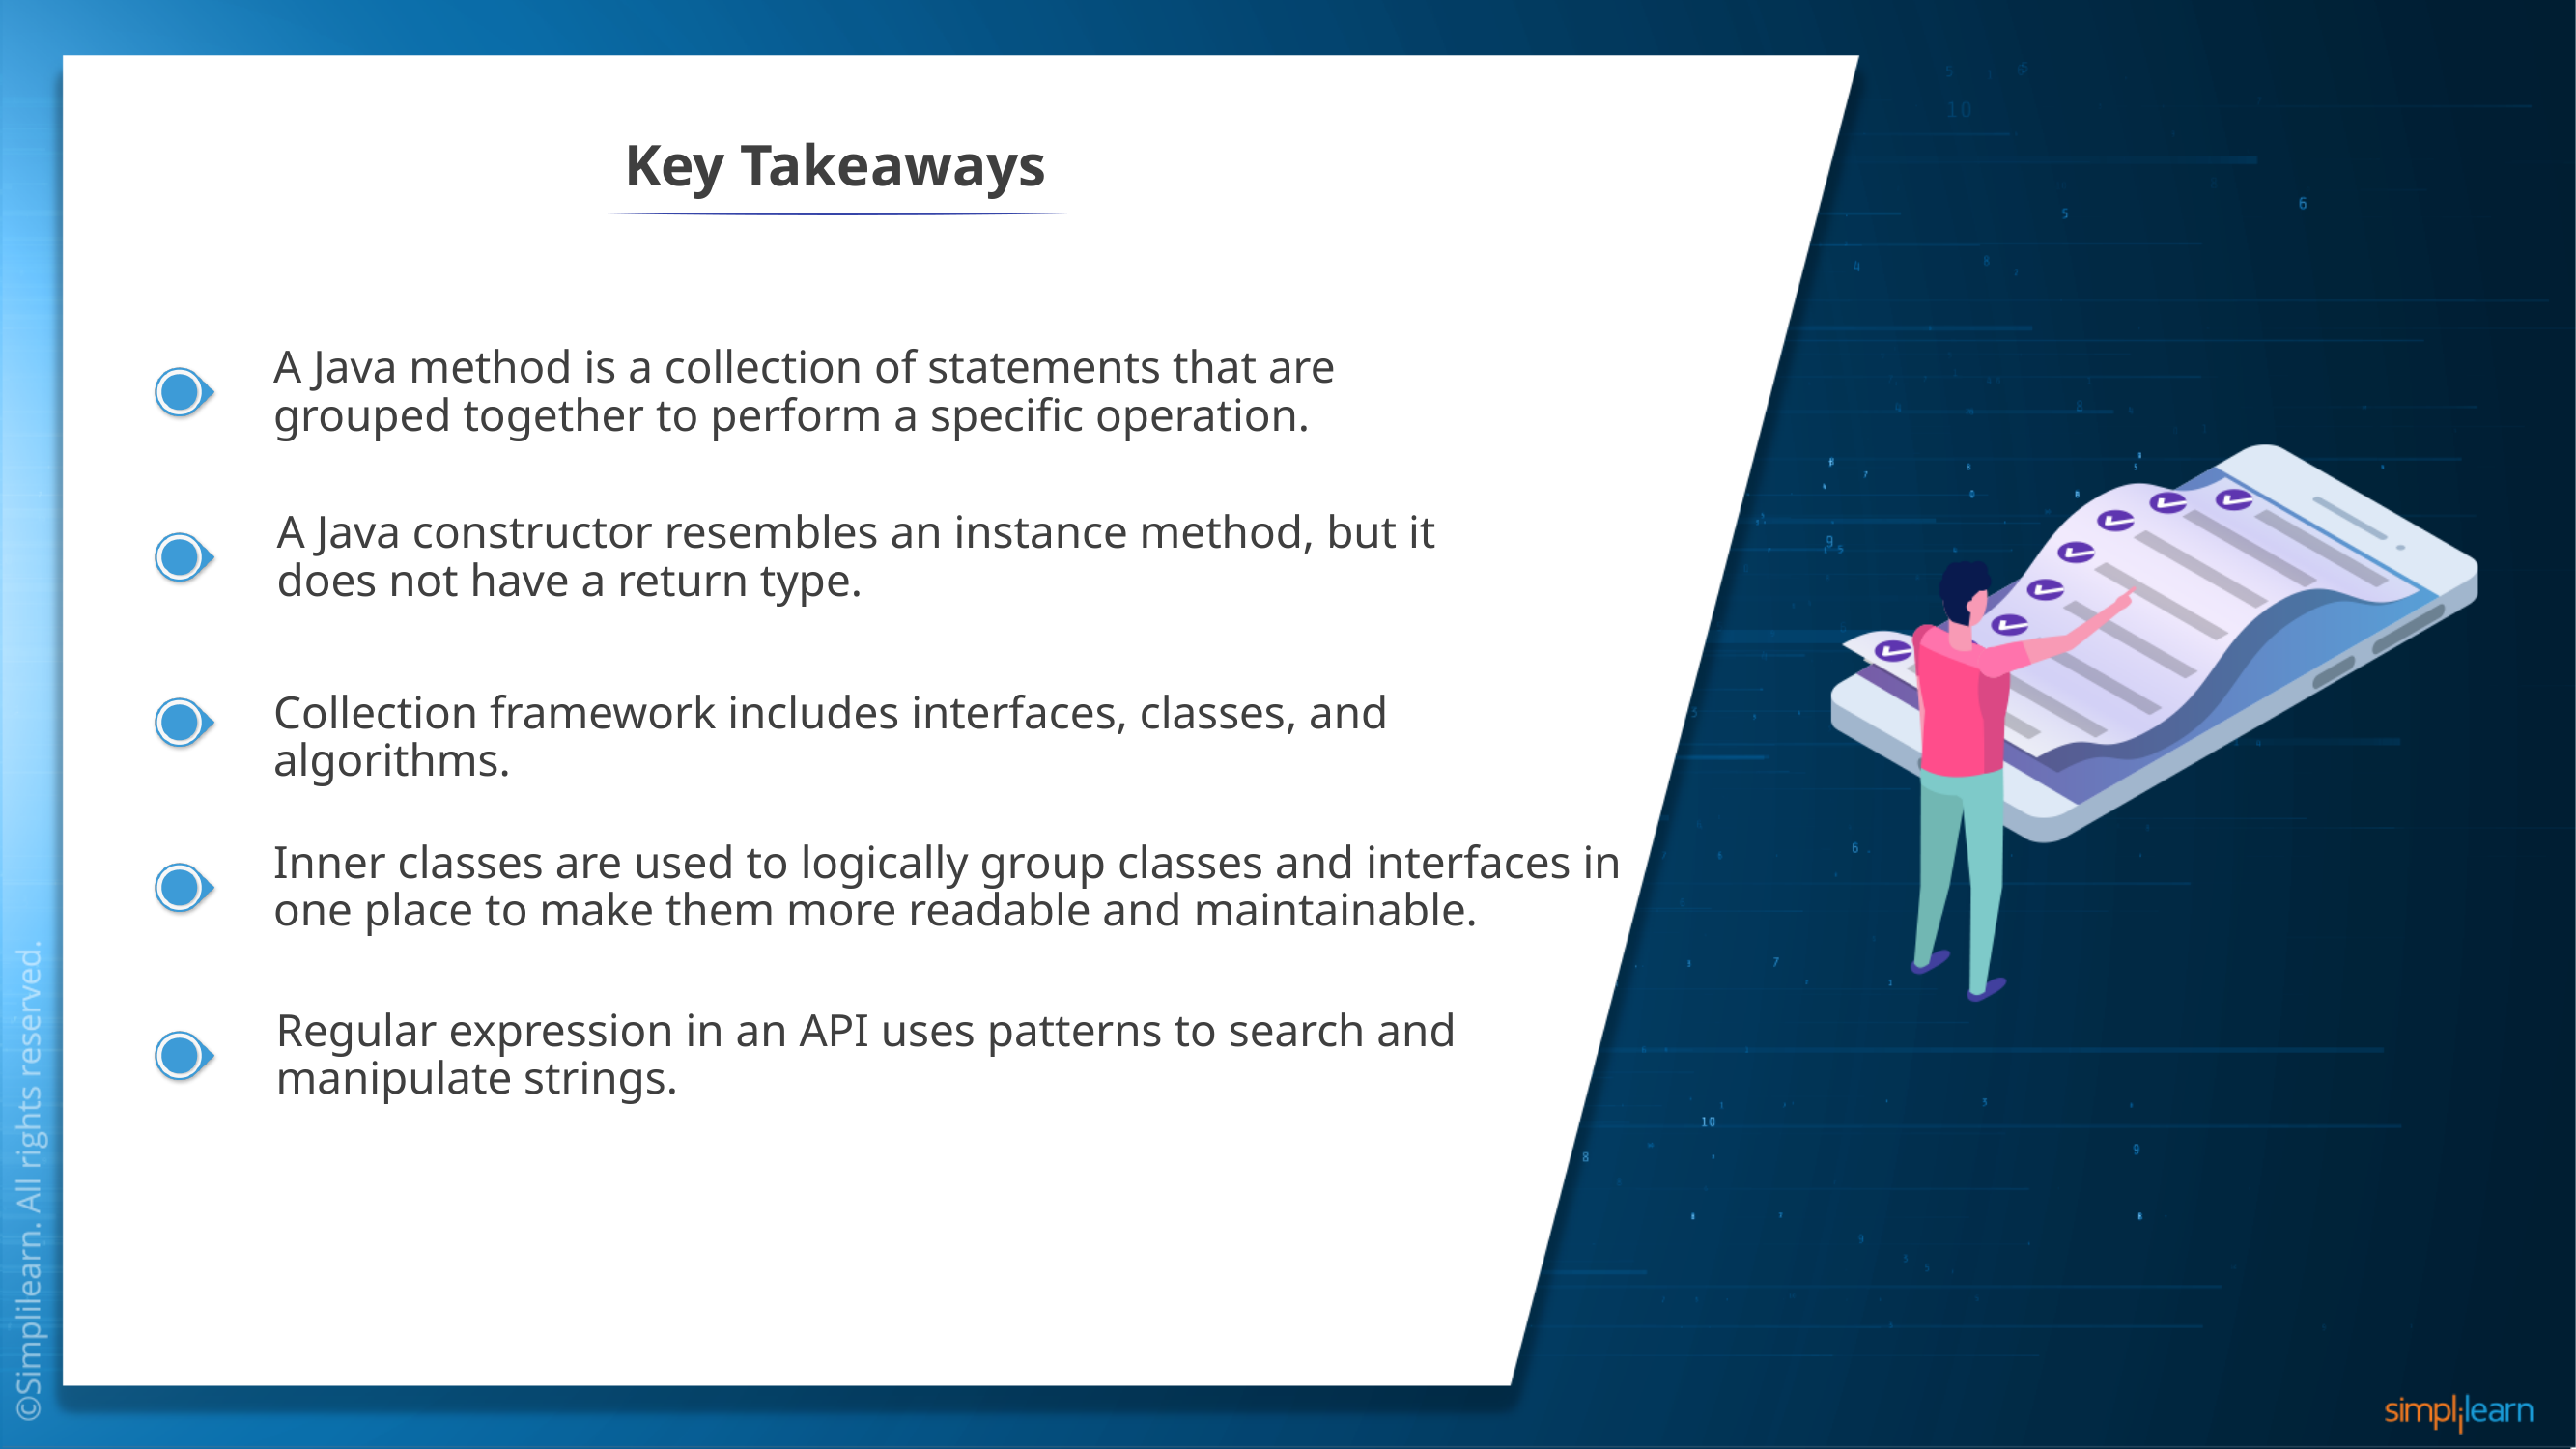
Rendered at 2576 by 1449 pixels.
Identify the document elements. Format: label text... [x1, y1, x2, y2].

picture [0, 0, 2576, 1449]
text_box A Java method is a collection of statements that are grouped together to perform a specific operation. [259, 346, 1520, 440]
text_box Collection framework includes interfaces, classes, and algorithms. [259, 692, 1514, 785]
text_box Inner classes are used to logically group classes and interfaces in one place to make them more readable and maintainable. [259, 841, 1646, 935]
text_box A Java constructor resembles an instance method, but it does not have a return type. [262, 511, 1521, 605]
text_box Regular expression in an API uses patterns to search and manipulate strings. [261, 1013, 1522, 1098]
